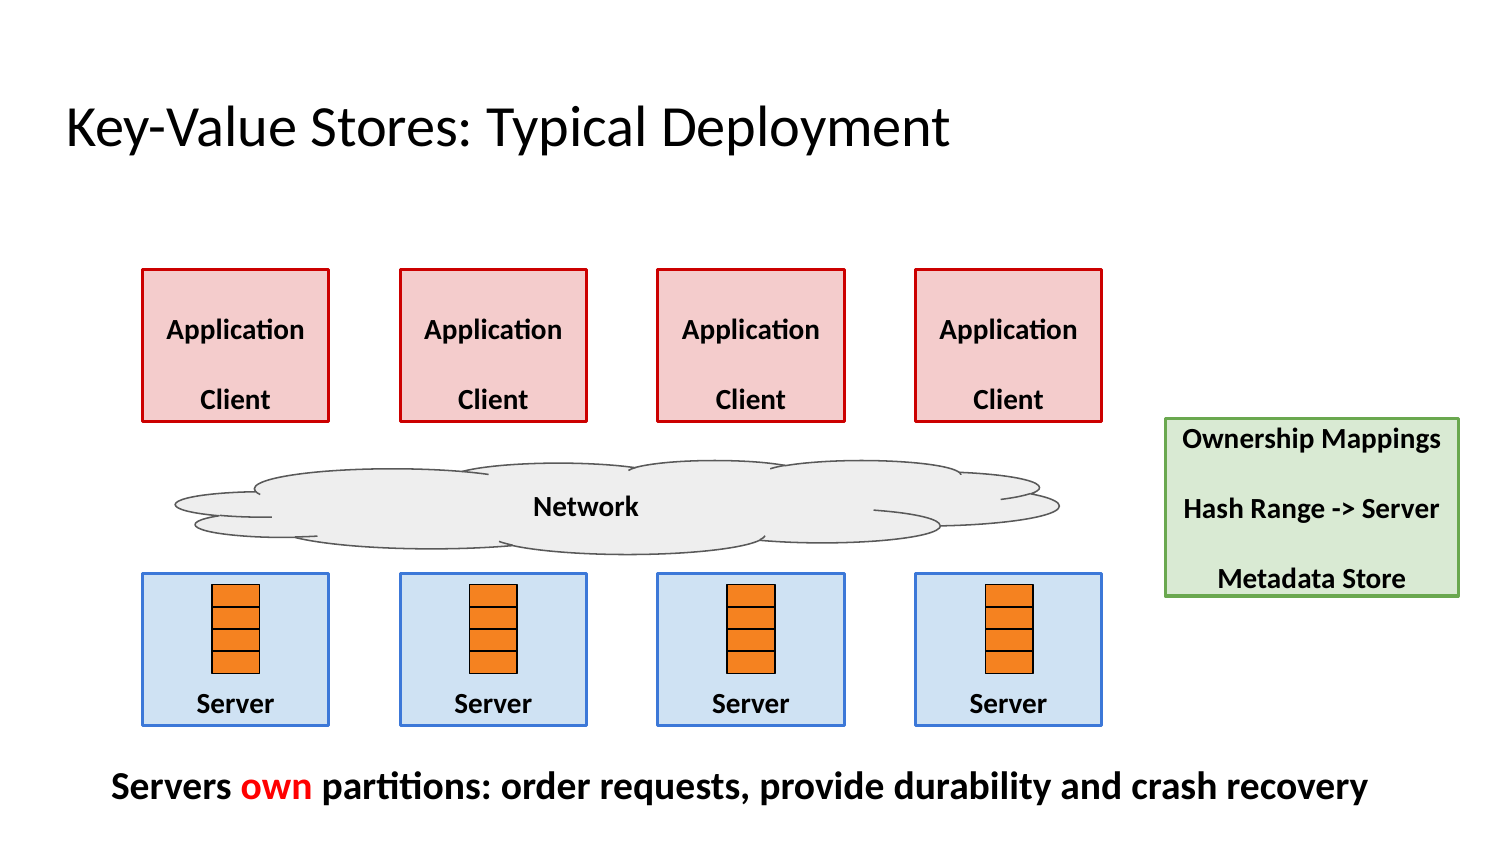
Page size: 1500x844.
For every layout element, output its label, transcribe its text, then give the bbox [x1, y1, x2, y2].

text_box Application Client [915, 269, 1102, 422]
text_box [726, 584, 776, 674]
text_box Server [142, 573, 329, 726]
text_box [469, 584, 518, 674]
text_box Ownership Mappings Hash Range -> Server Metadata Store [1165, 418, 1459, 597]
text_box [985, 584, 1034, 674]
text_box Application Client [400, 269, 587, 422]
text_box Server [400, 573, 587, 726]
text_box Server [657, 573, 845, 726]
title Key-Value Stores: Typical Deployment [51, 72, 1449, 167]
text_box Application Client [657, 269, 845, 422]
text_box Servers own partitions: order requests, provide durability and crash recovery [51, 745, 1430, 831]
text_box Network [175, 460, 1060, 555]
list [51, 189, 1449, 750]
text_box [211, 584, 260, 674]
text_box Application Client [142, 269, 329, 422]
text_box Server [915, 573, 1102, 726]
